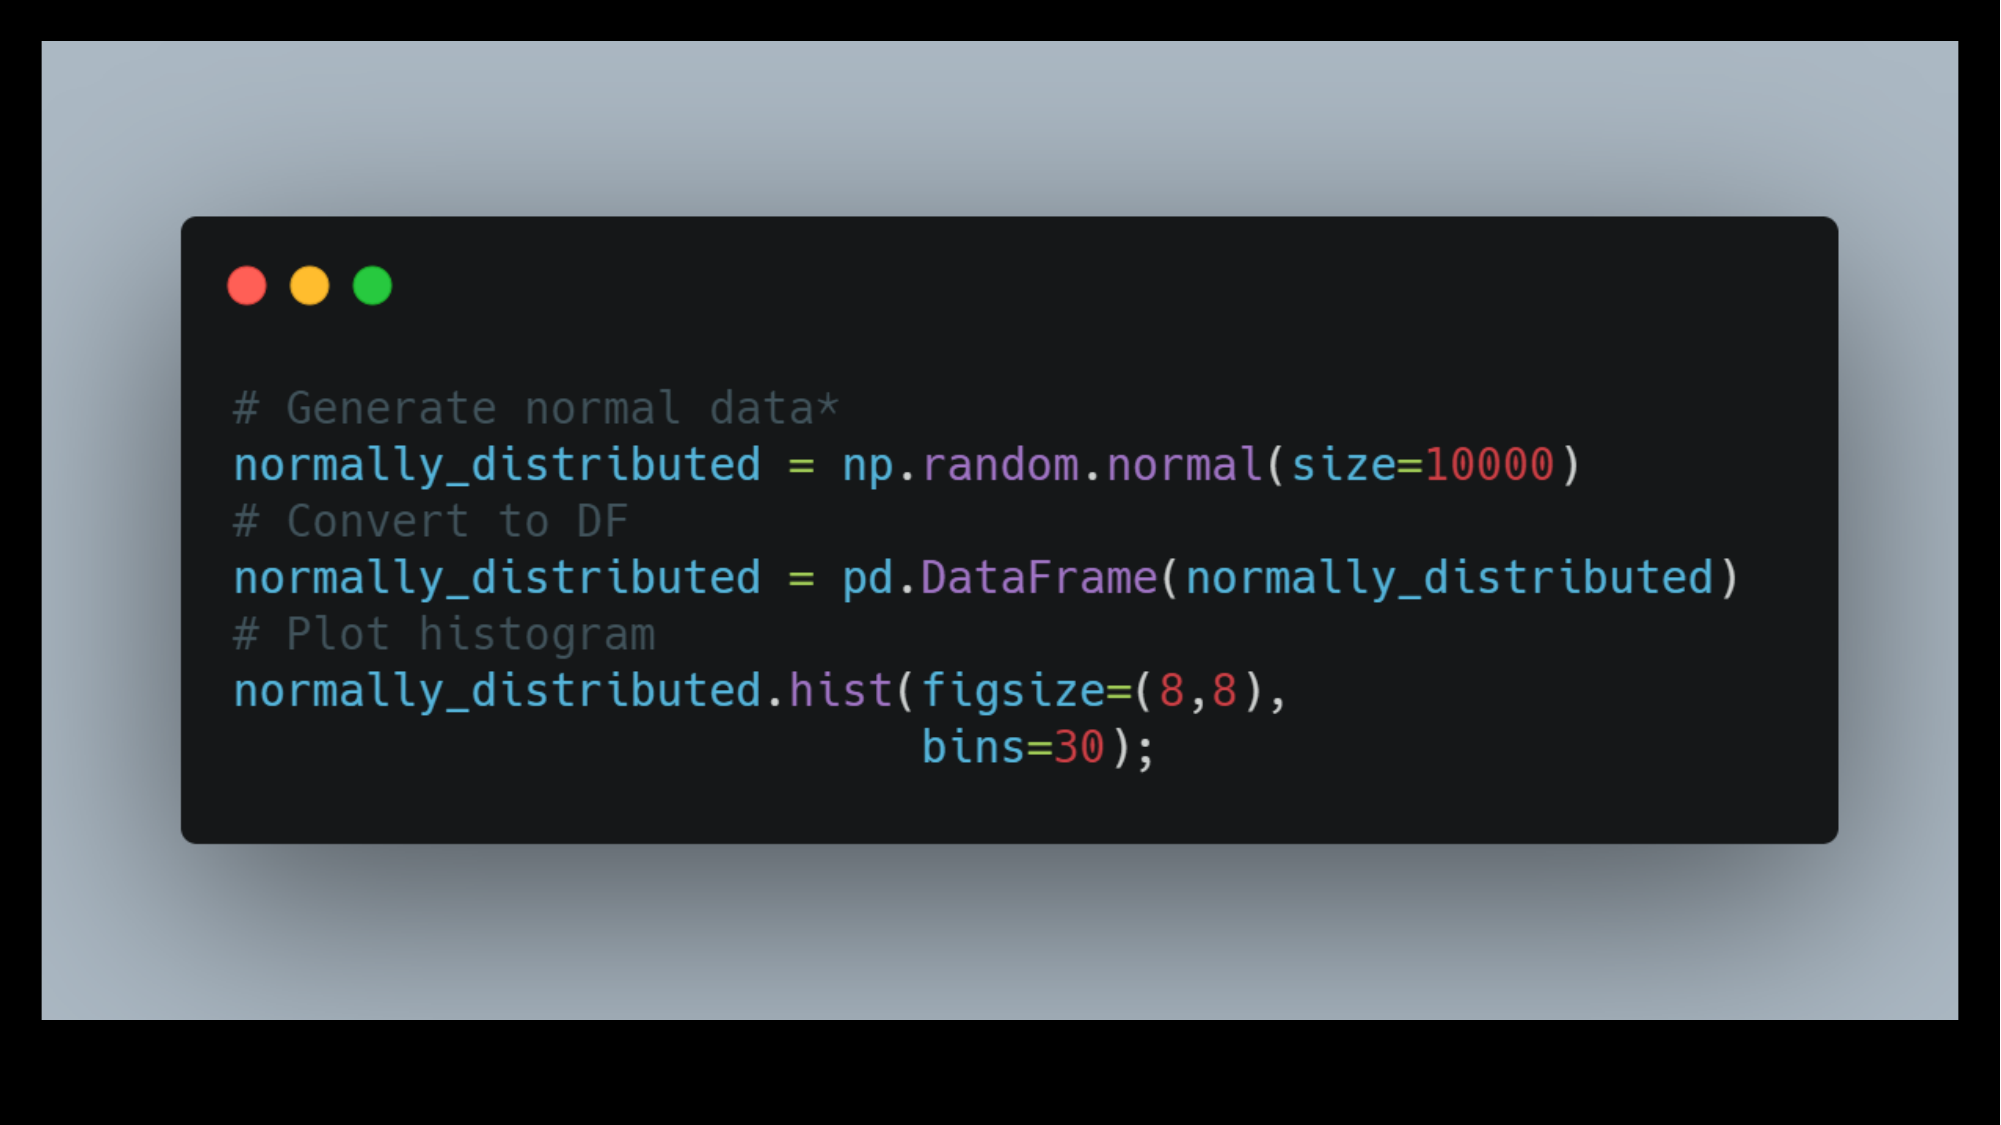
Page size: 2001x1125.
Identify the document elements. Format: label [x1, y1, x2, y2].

text_box [0, 0, 2000, 1125]
list [41, 41, 1959, 1020]
